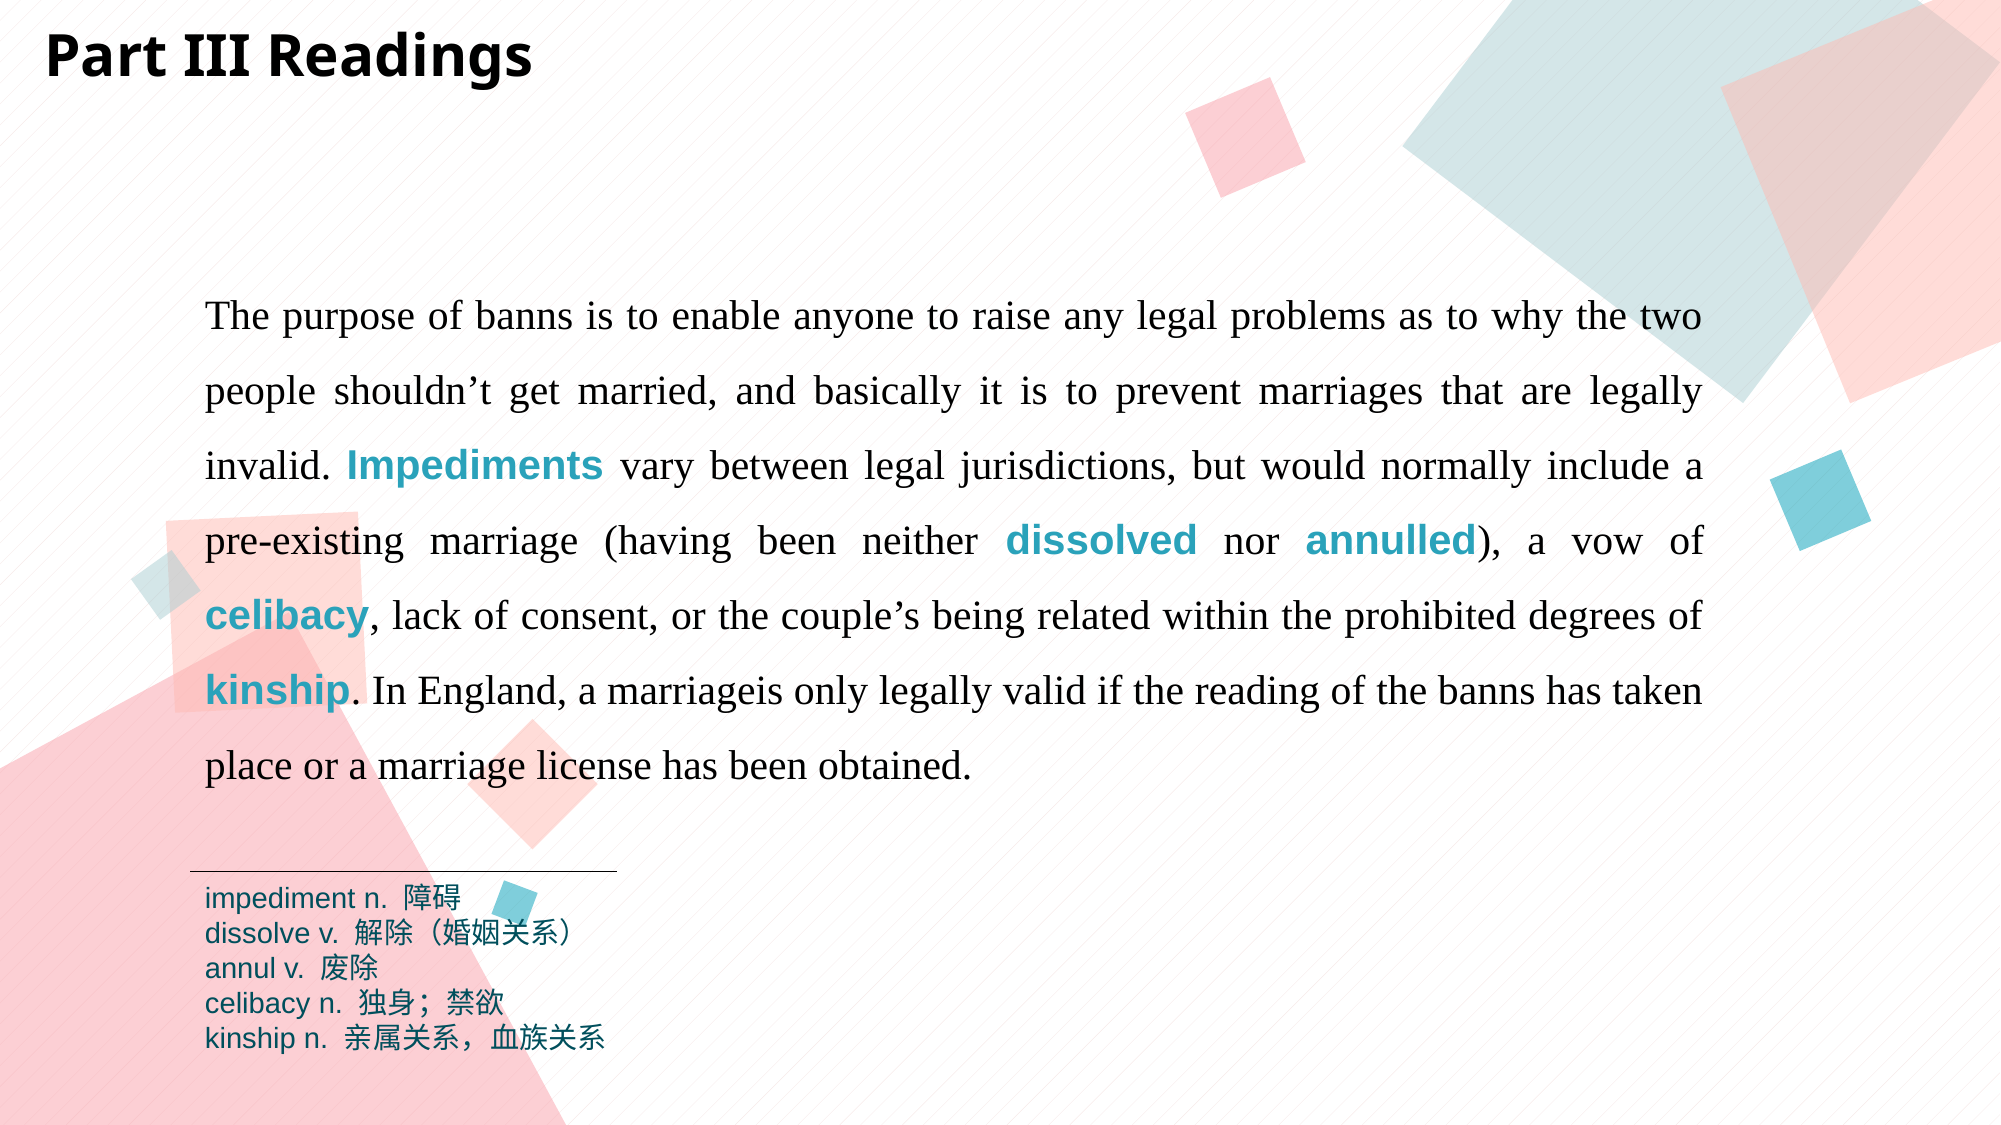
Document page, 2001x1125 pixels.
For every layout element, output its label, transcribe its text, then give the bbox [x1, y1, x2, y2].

text_box The purpose of banns is to enable anyone to raise any legal problems as to why the two people shouldn’t get married, and basically it is to prevent marriages that are legally invalid. Impediments vary between legal jurisdictions, but would normally include a pre-existing marriage (having been neither dissolved nor annulled), a vow of celibacy, lack of consent, or the couple’s being related within the prohibited degrees of kinship. In England, a marriageis only legally valid if the reading of the banns has taken place or a marriage license has been obtained. [190, 255, 1720, 796]
text_box impediment n. 障碍 dissolve v. 解除（婚姻关系） annul v. 废除 celibacy n. 独身；禁欲 kinship n. 亲属关系，血族关系 [190, 871, 1078, 1062]
text_box Part III Readings [29, 14, 949, 101]
